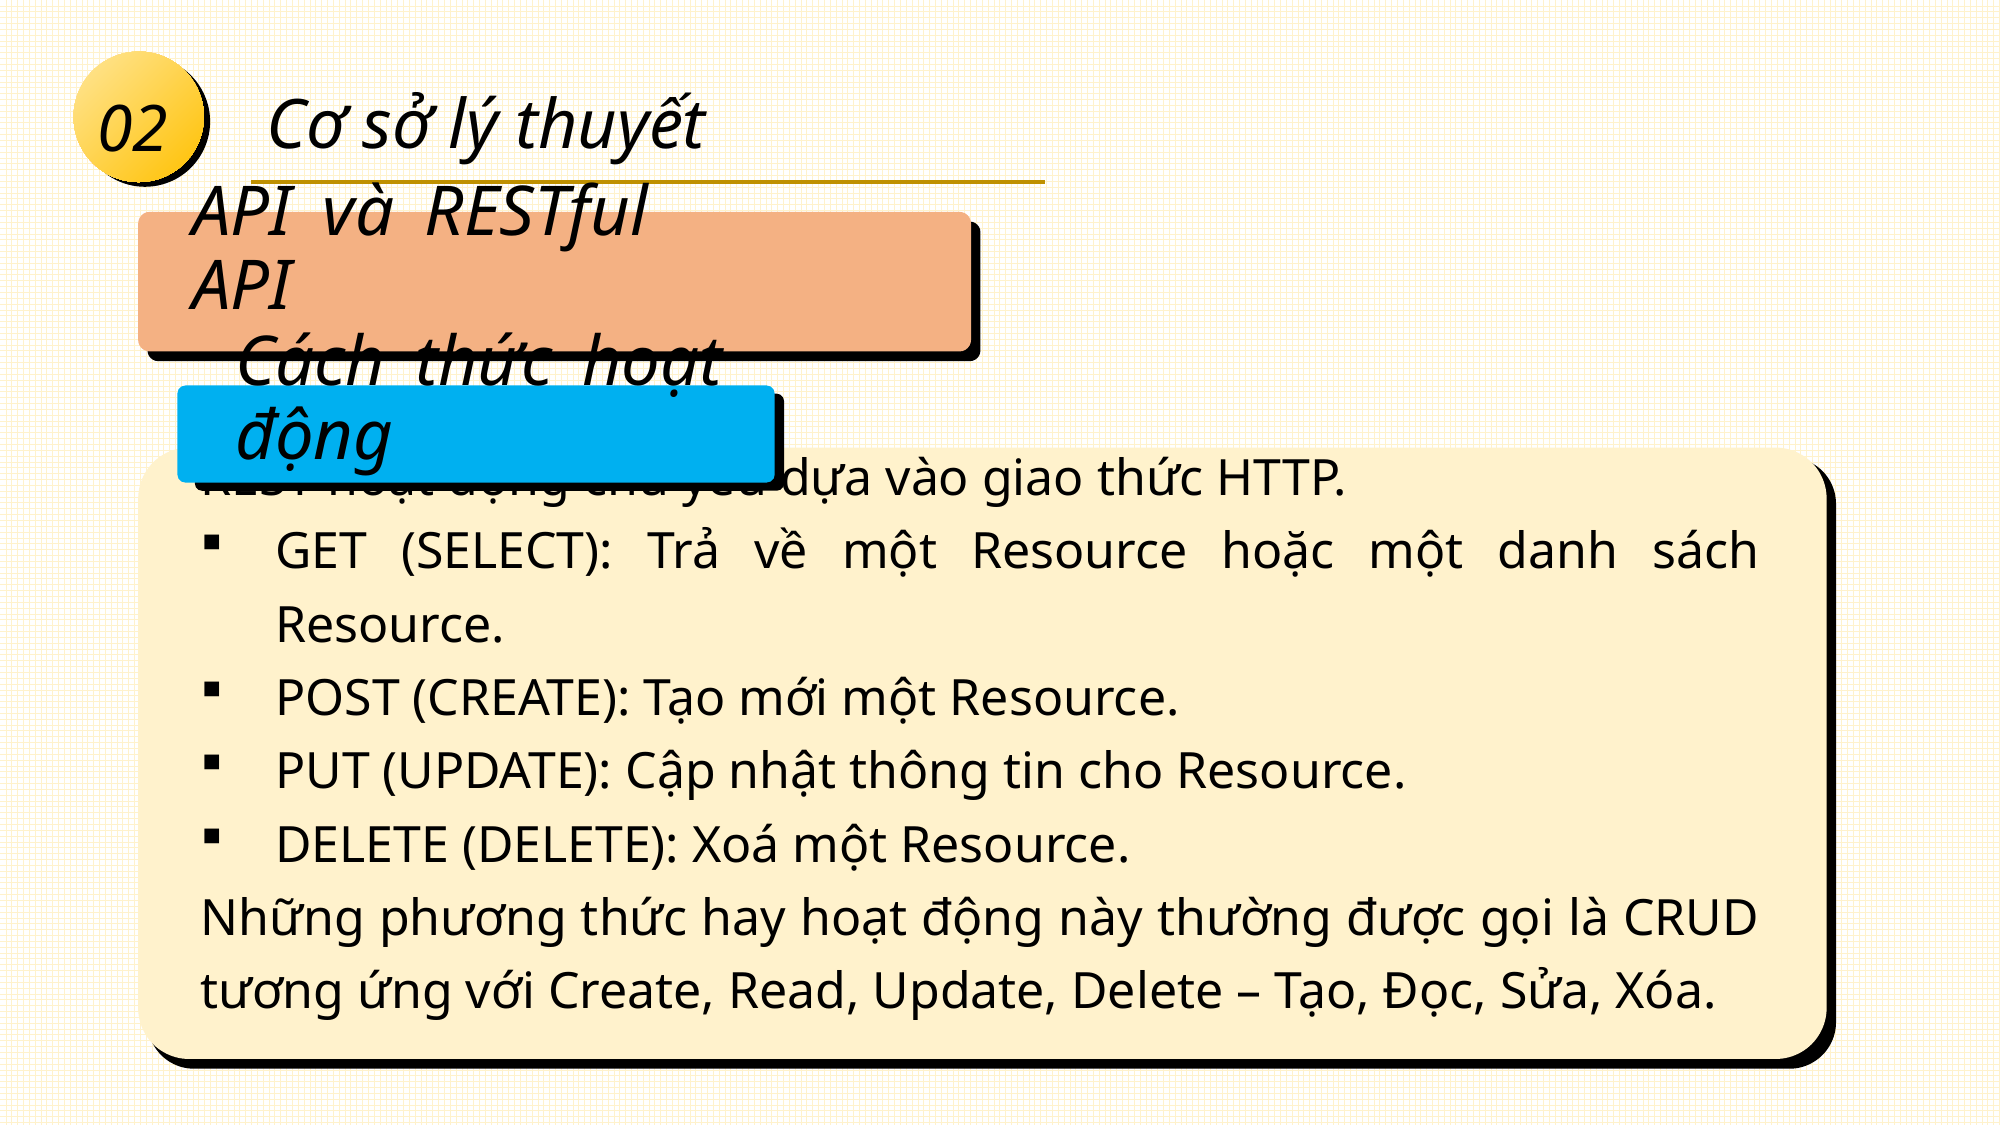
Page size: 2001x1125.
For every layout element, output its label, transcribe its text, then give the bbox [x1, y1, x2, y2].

text_box [103, 173, 174, 184]
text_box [177, 385, 785, 491]
text_box [72, 82, 82, 151]
text_box 02 [82, 48, 199, 173]
text_box [104, 173, 187, 188]
text_box [199, 83, 212, 160]
text_box Cơ sở lý thuyết [251, 62, 725, 172]
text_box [138, 211, 981, 362]
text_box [138, 447, 1836, 1069]
text_box [199, 89, 205, 145]
